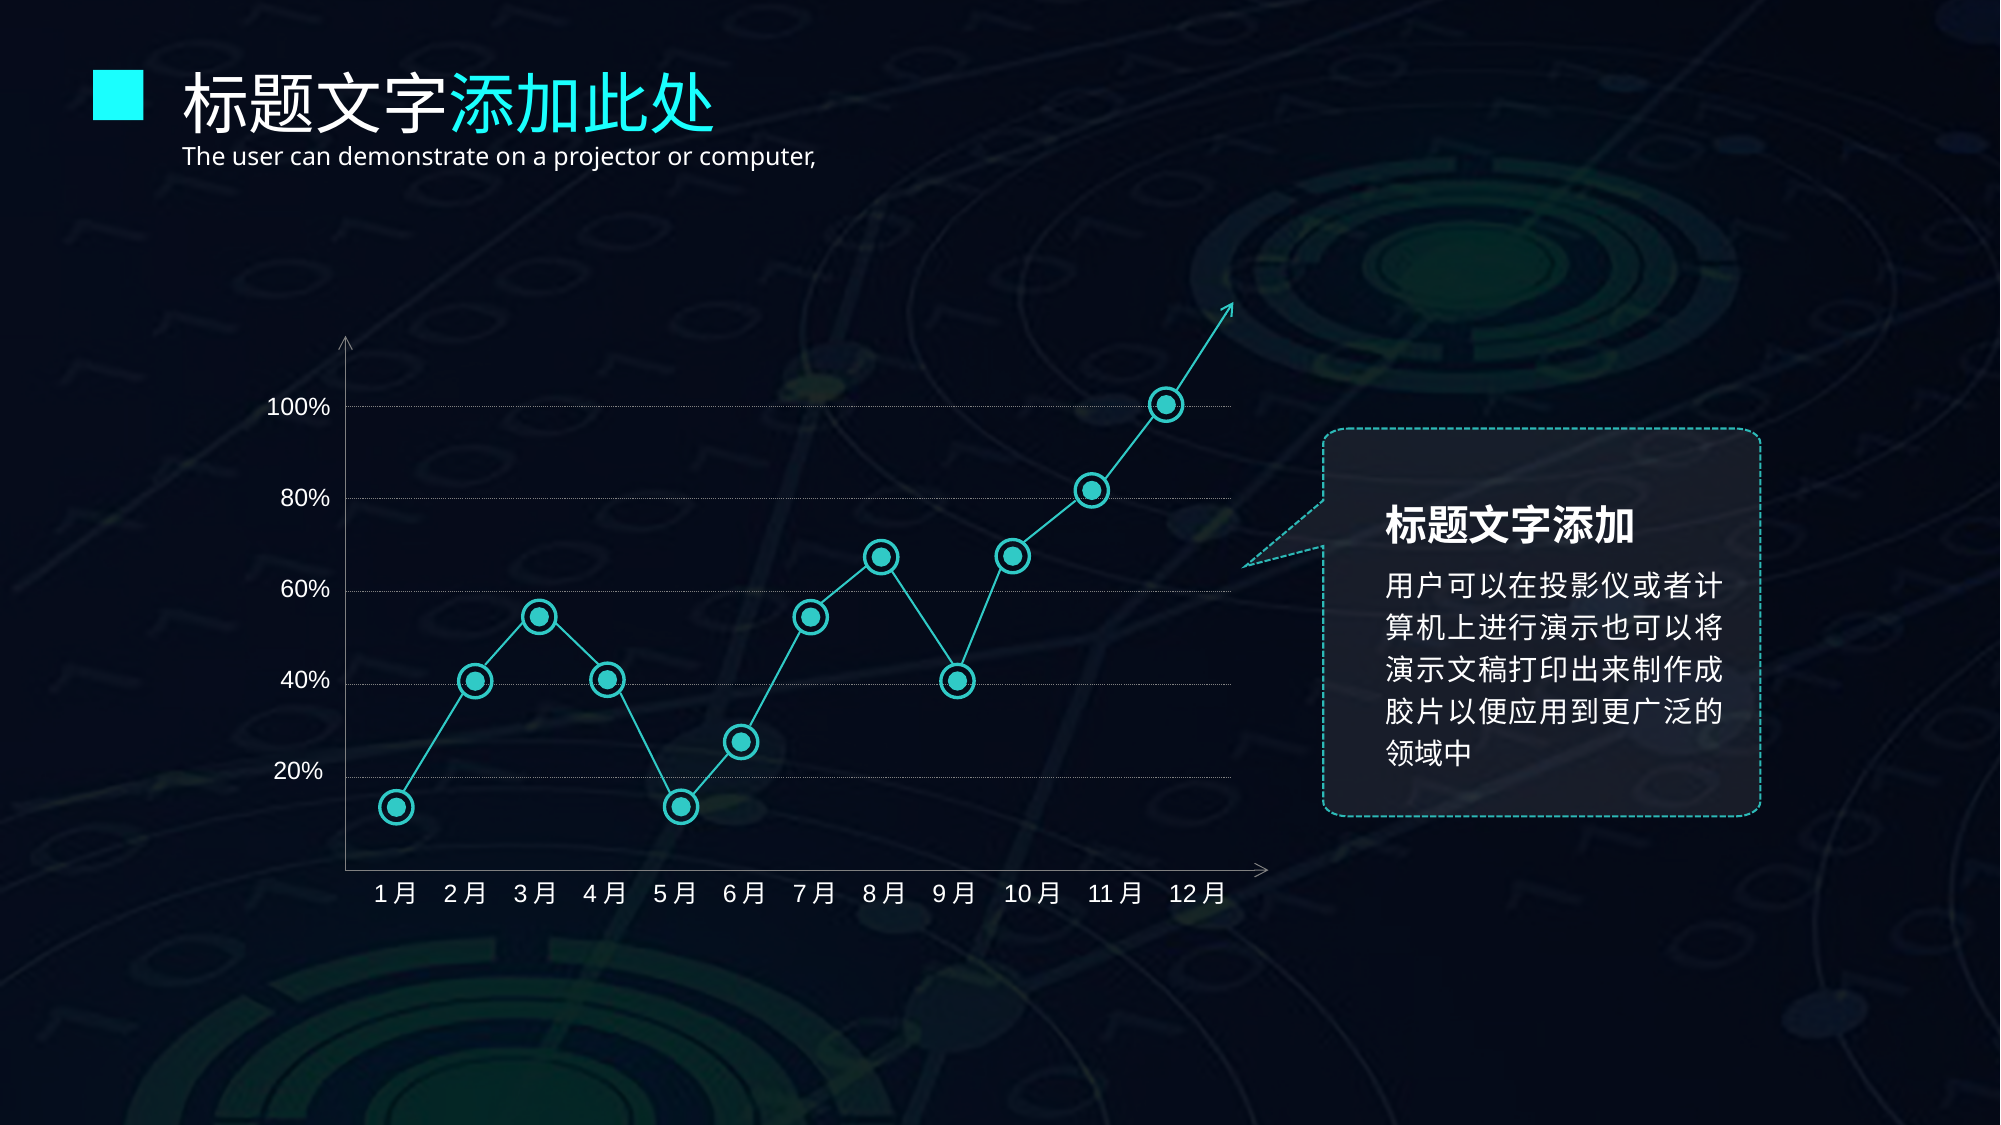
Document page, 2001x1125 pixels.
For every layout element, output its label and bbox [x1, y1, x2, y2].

text_box [167, 54, 1161, 176]
text_box [173, 301, 1269, 916]
text_box [92, 69, 144, 121]
text_box [1245, 428, 1761, 817]
